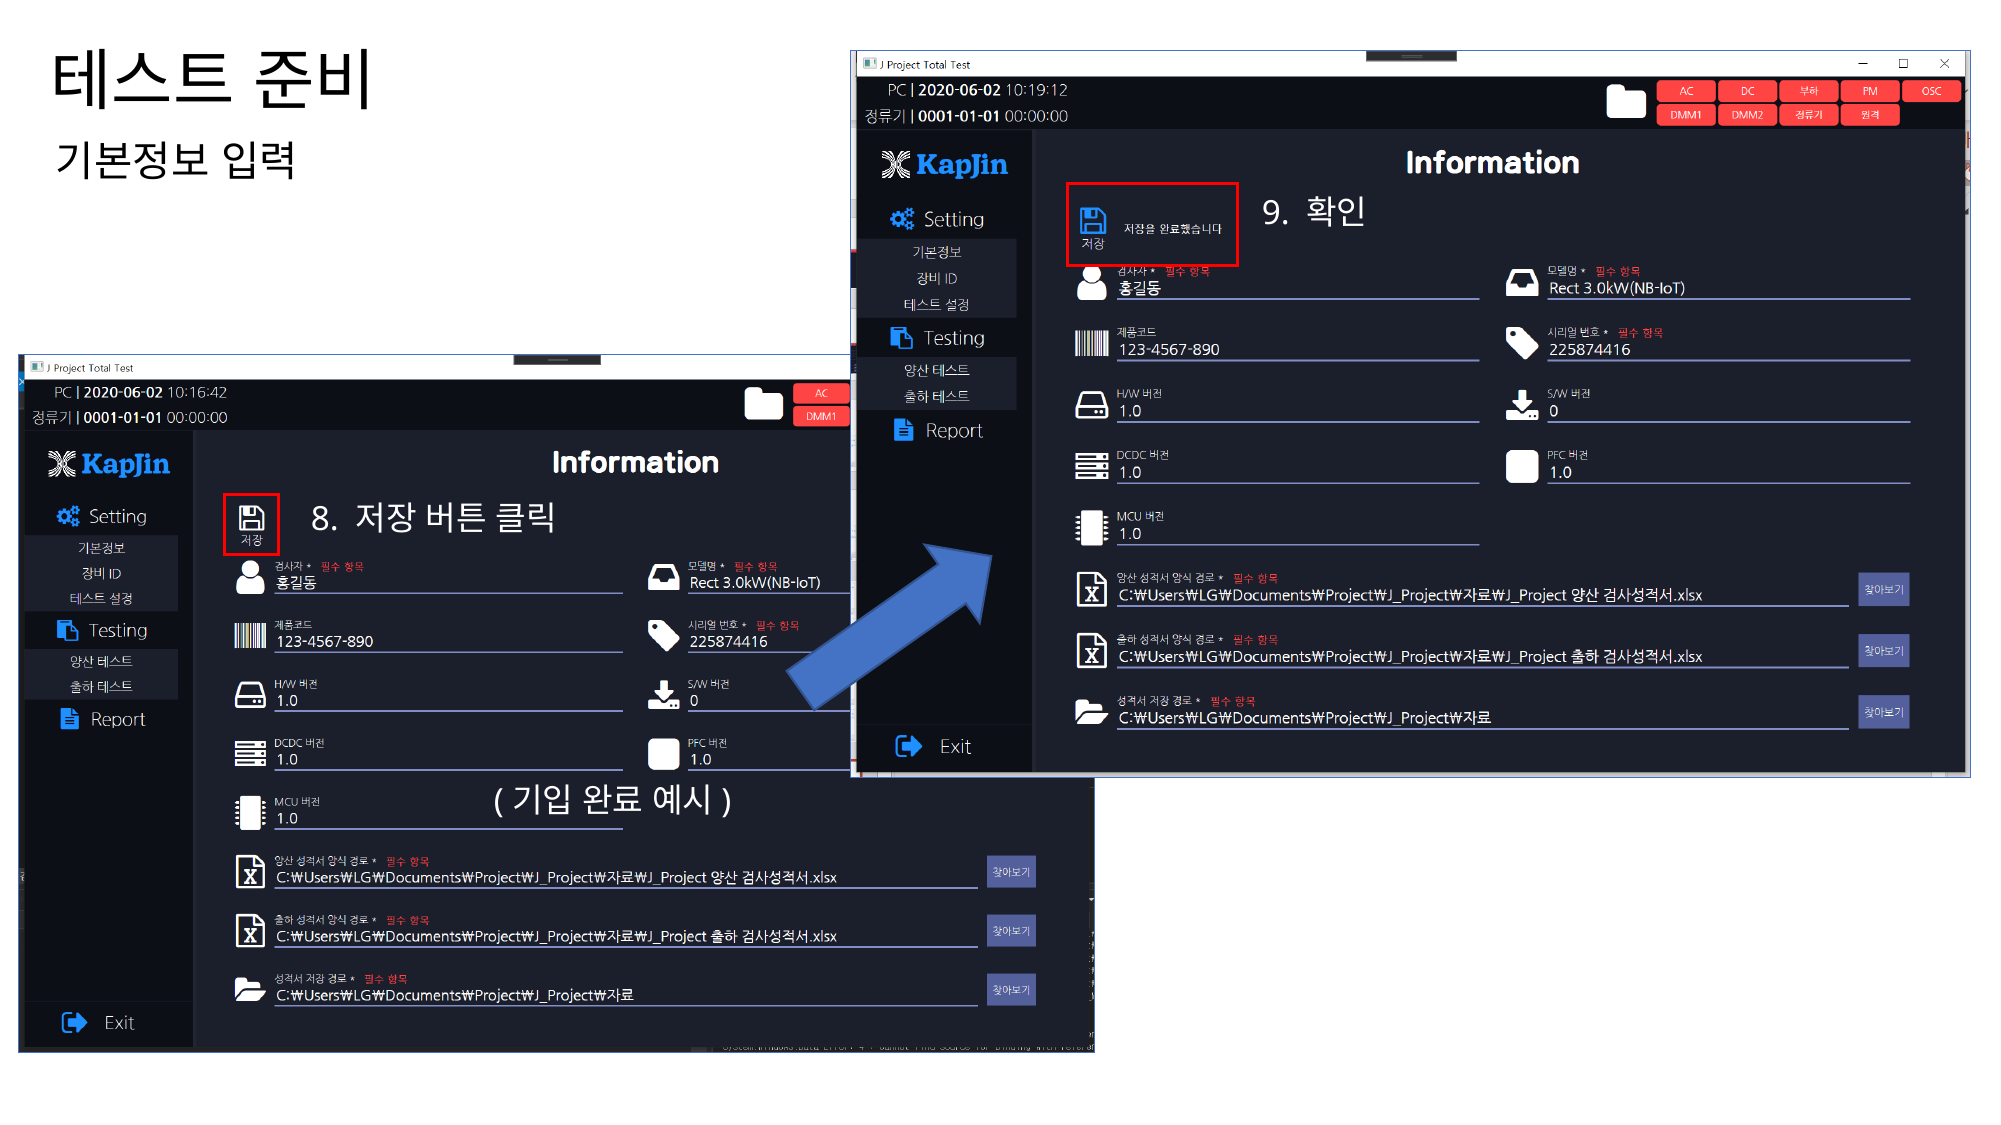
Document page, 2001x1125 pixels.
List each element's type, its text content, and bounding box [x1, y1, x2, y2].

text_box 기본정보 입력 [40, 127, 314, 192]
picture [17, 50, 1971, 1053]
text_box 테스트 준비 [35, 31, 392, 126]
